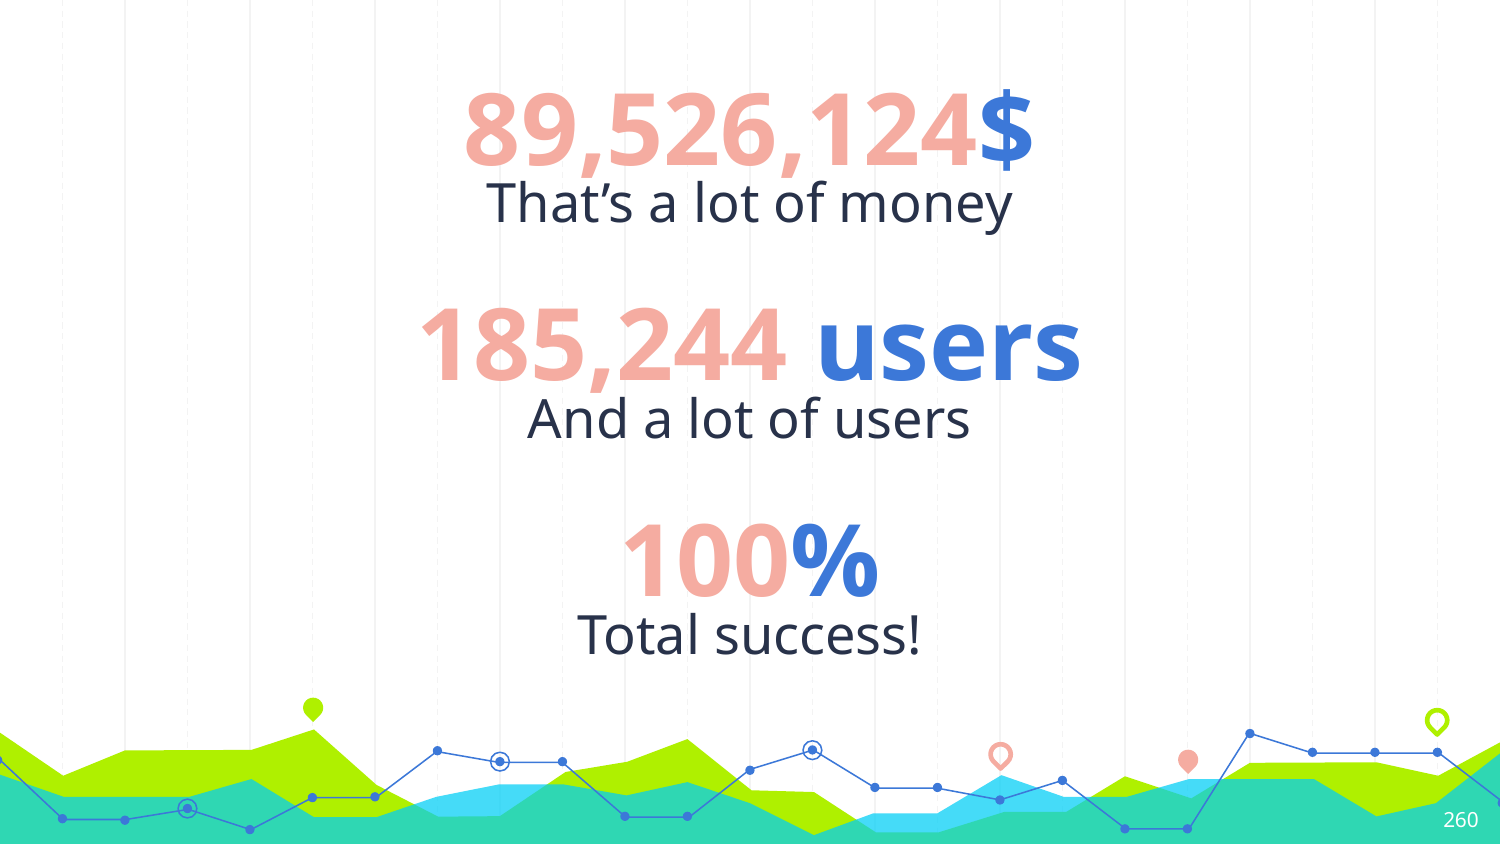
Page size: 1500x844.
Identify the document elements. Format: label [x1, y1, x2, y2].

subtitle [112, 584, 1388, 661]
subtitle [112, 153, 1388, 230]
title [112, 269, 1388, 369]
slide_number [1403, 791, 1494, 844]
title [112, 53, 1388, 153]
subtitle [112, 369, 1388, 446]
title [112, 484, 1388, 584]
